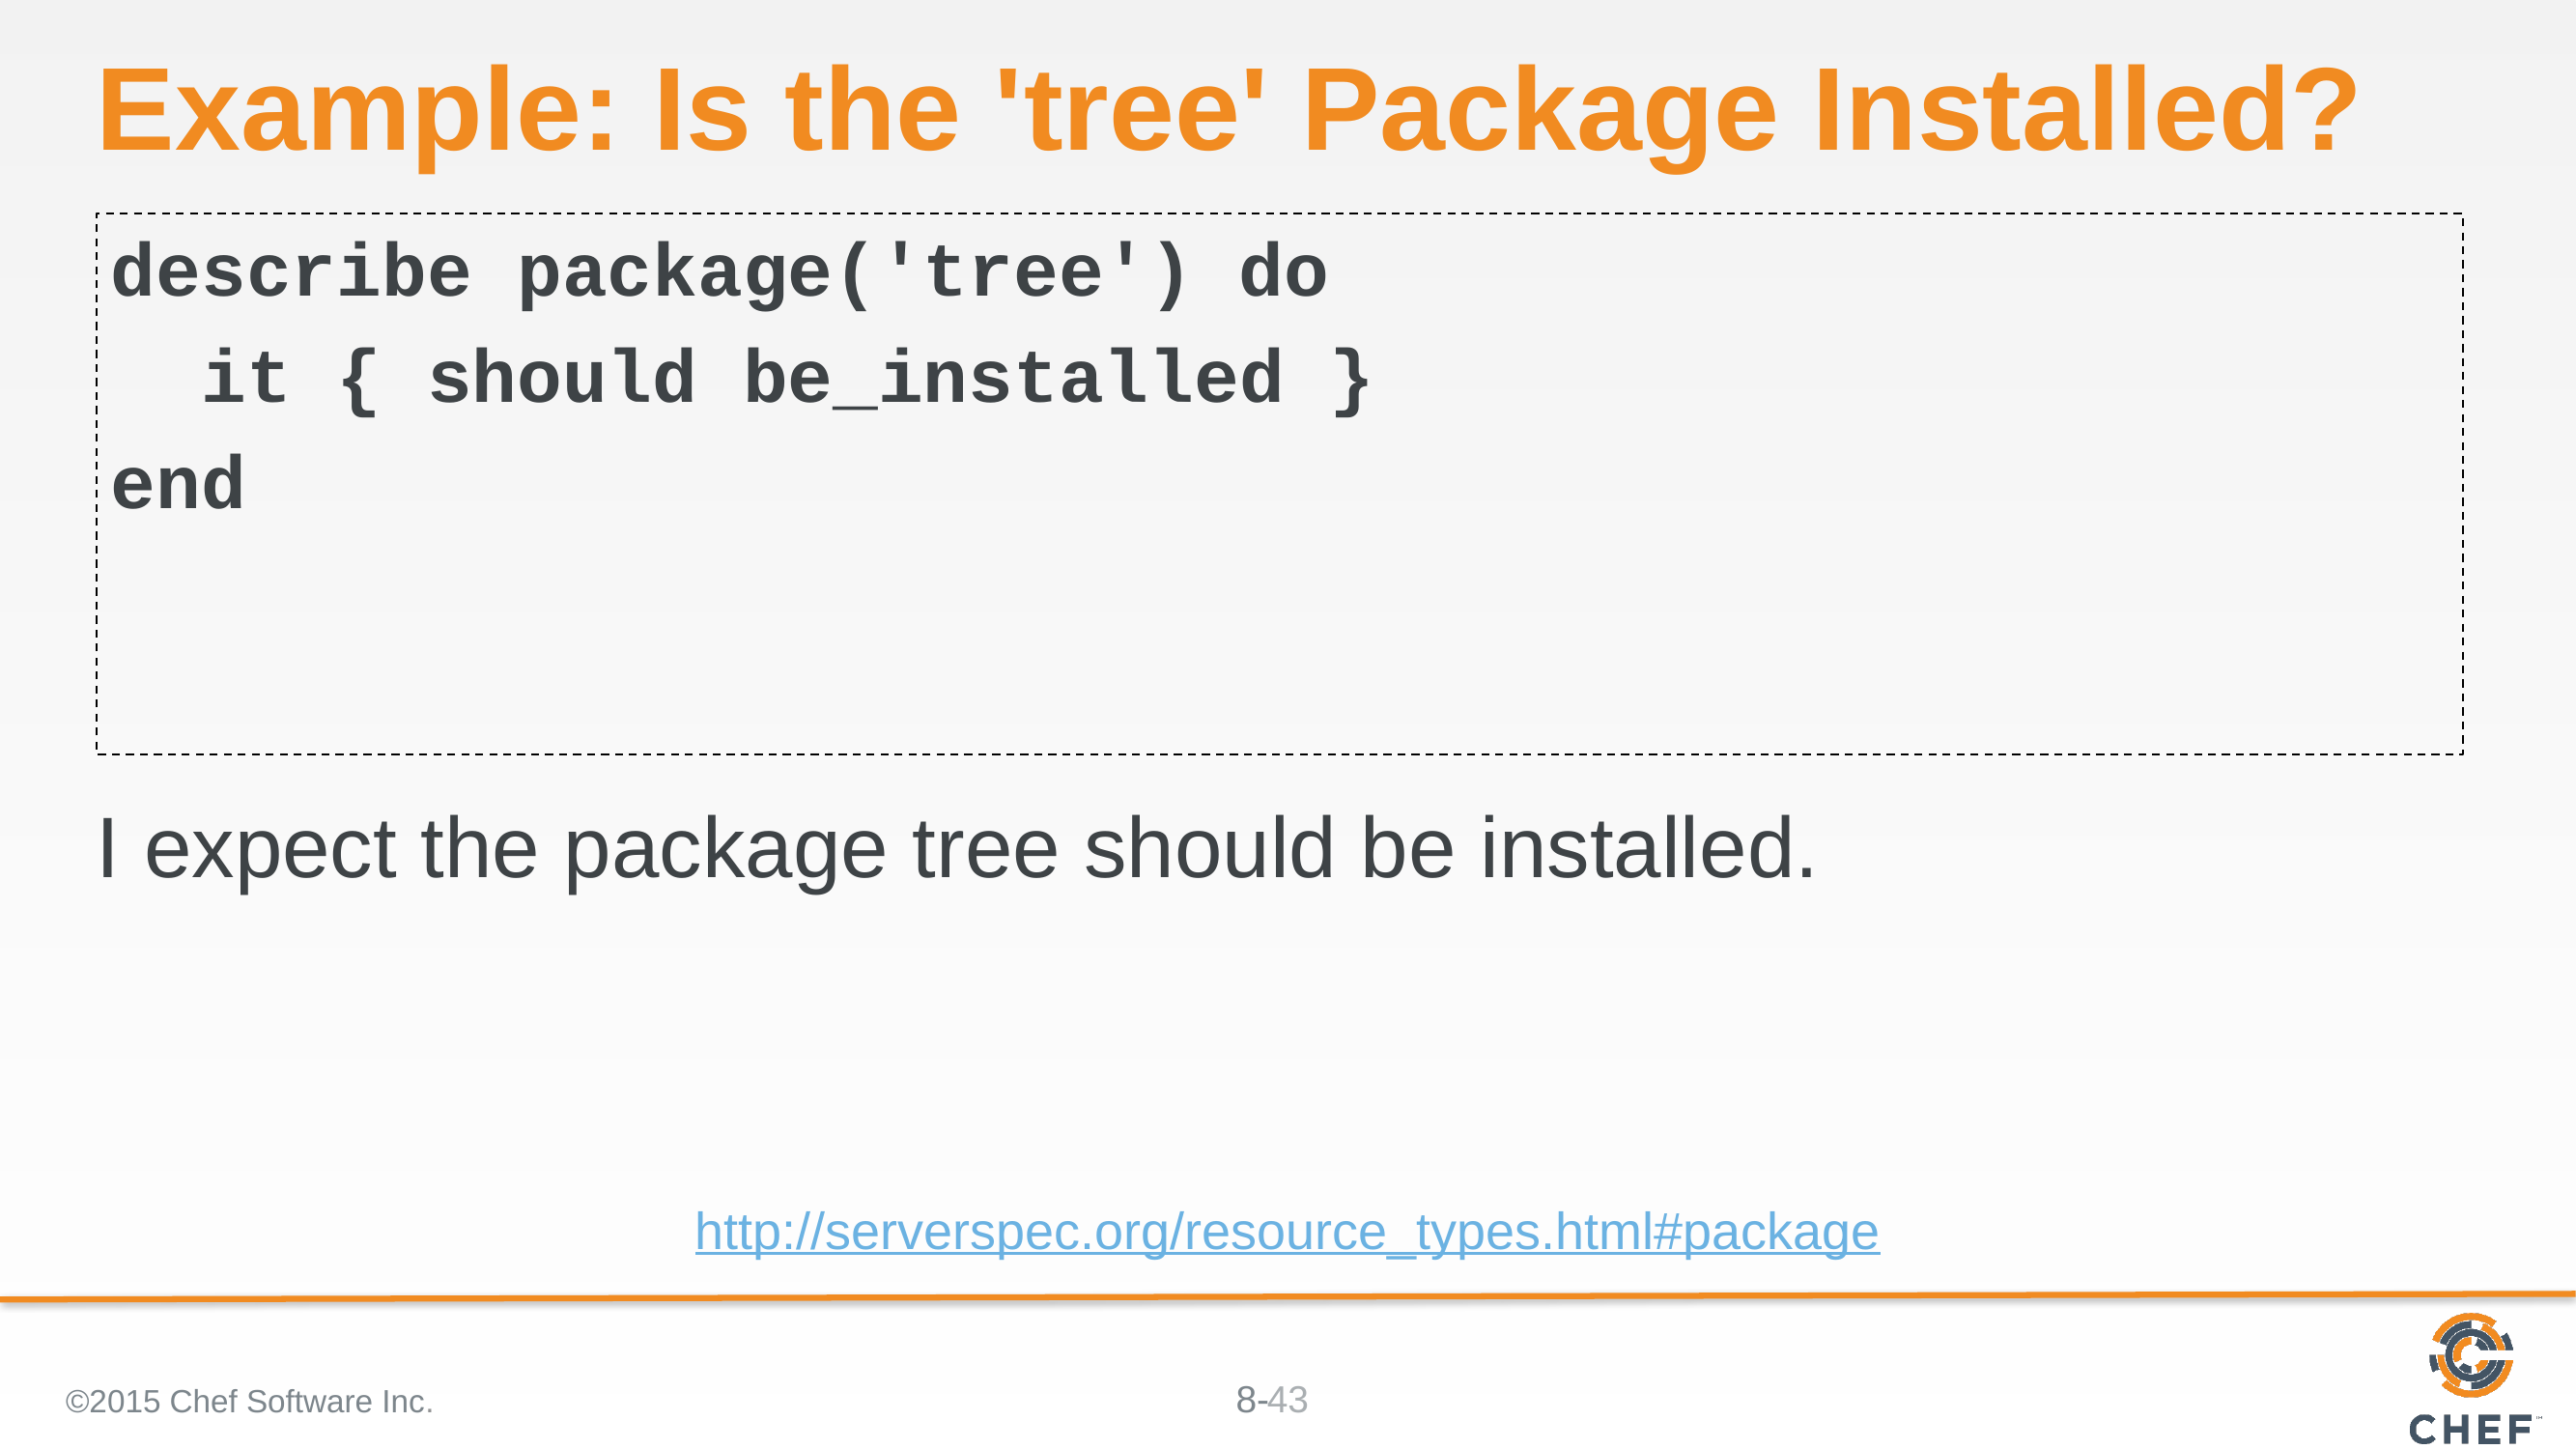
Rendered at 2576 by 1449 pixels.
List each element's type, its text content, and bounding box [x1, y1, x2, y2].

list describe package('tree') do it { should be_installed } end [96, 213, 2464, 755]
footer ©2015 Chef Software Inc. [51, 1359, 952, 1440]
list I expect the package tree should be installed. [97, 792, 2463, 1333]
picture [2399, 1297, 2550, 1449]
title Example: Is the 'tree' Package Installed? [96, 48, 2463, 180]
slide_number 43 [998, 1359, 1578, 1437]
text_box http://serverspec.org/resource_types.html#package [633, 1178, 1943, 1280]
